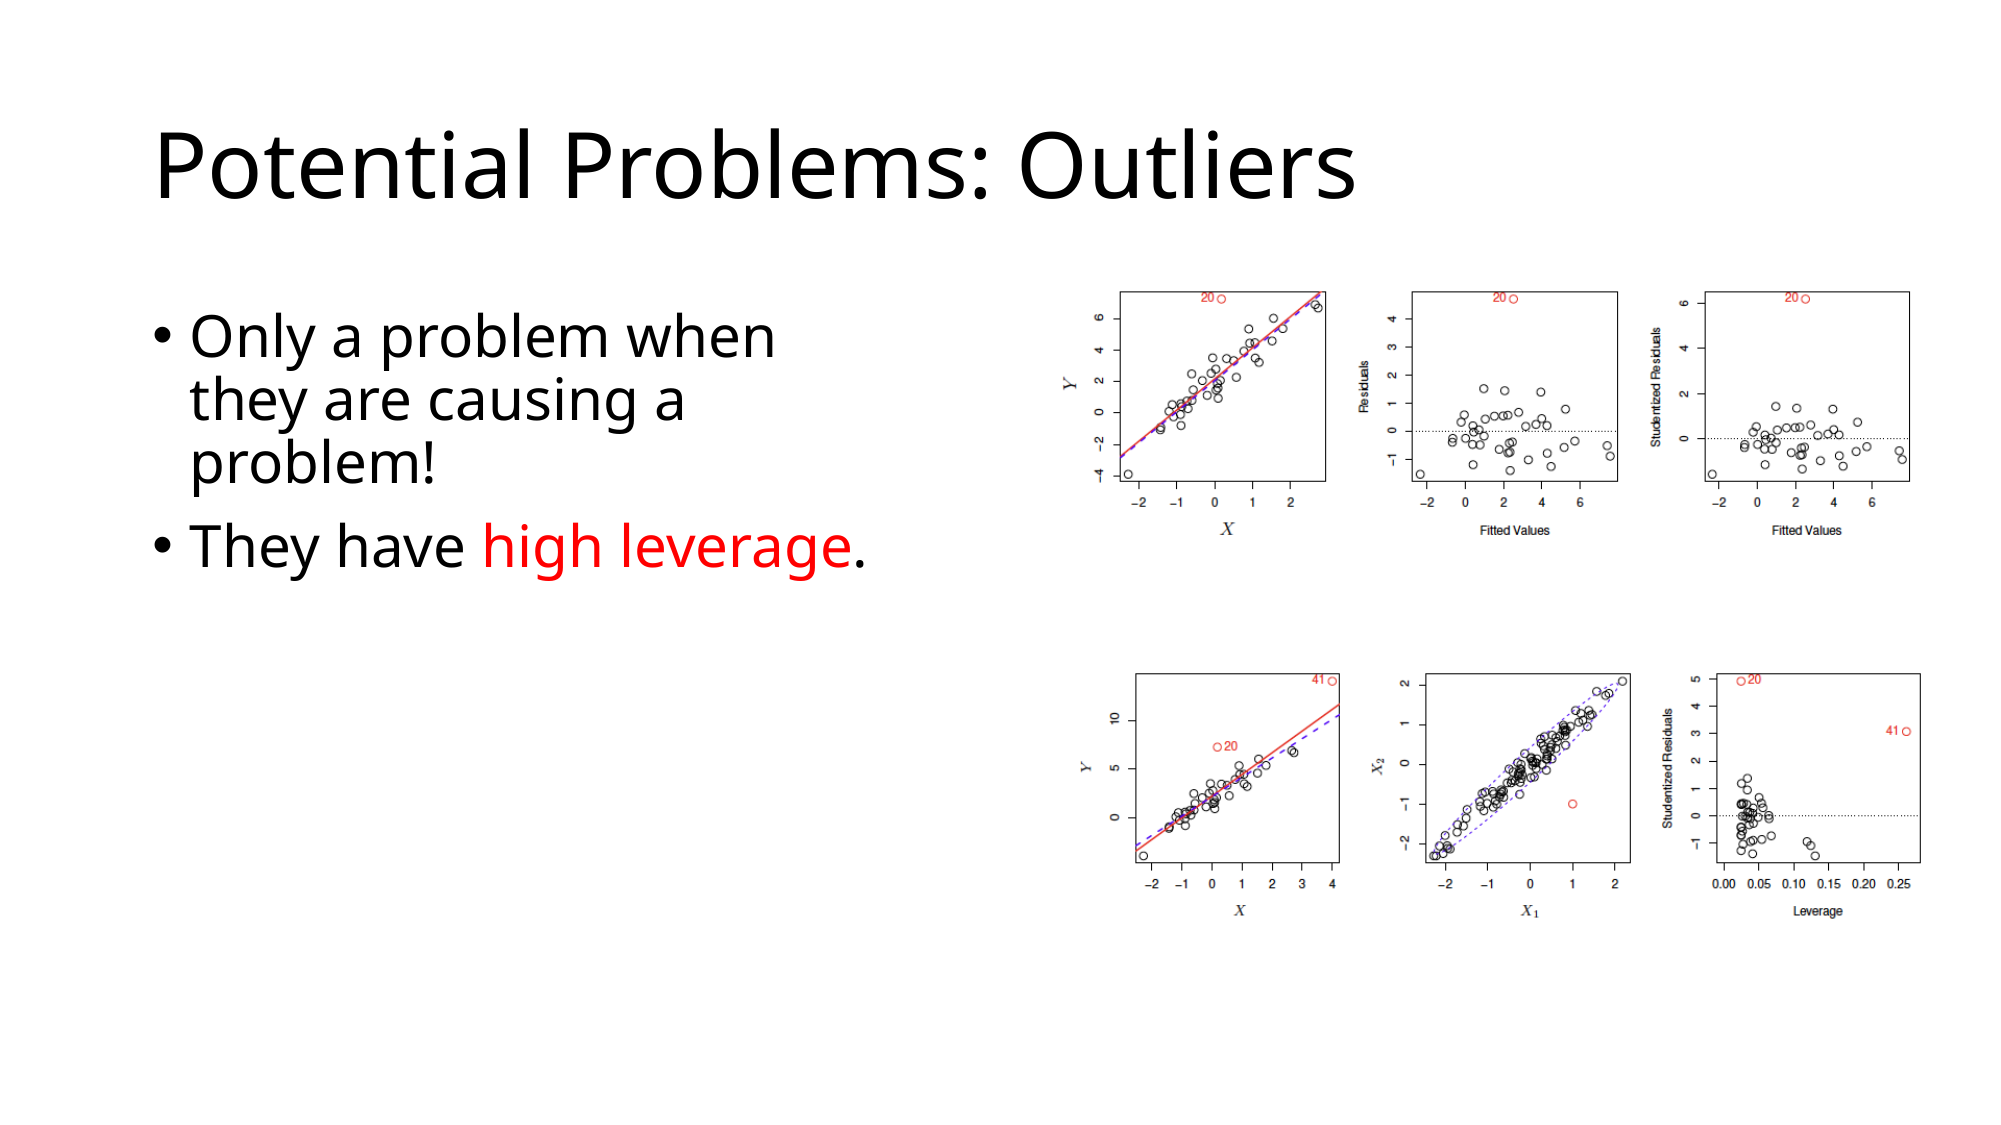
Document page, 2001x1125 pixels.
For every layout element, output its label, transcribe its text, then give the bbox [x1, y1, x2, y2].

title Potential Problems: Outliers [137, 59, 1863, 278]
picture [1029, 643, 1997, 951]
picture [1029, 255, 1958, 563]
list Only a problem when they are causing a problem! They have high leverage. [137, 299, 926, 1014]
